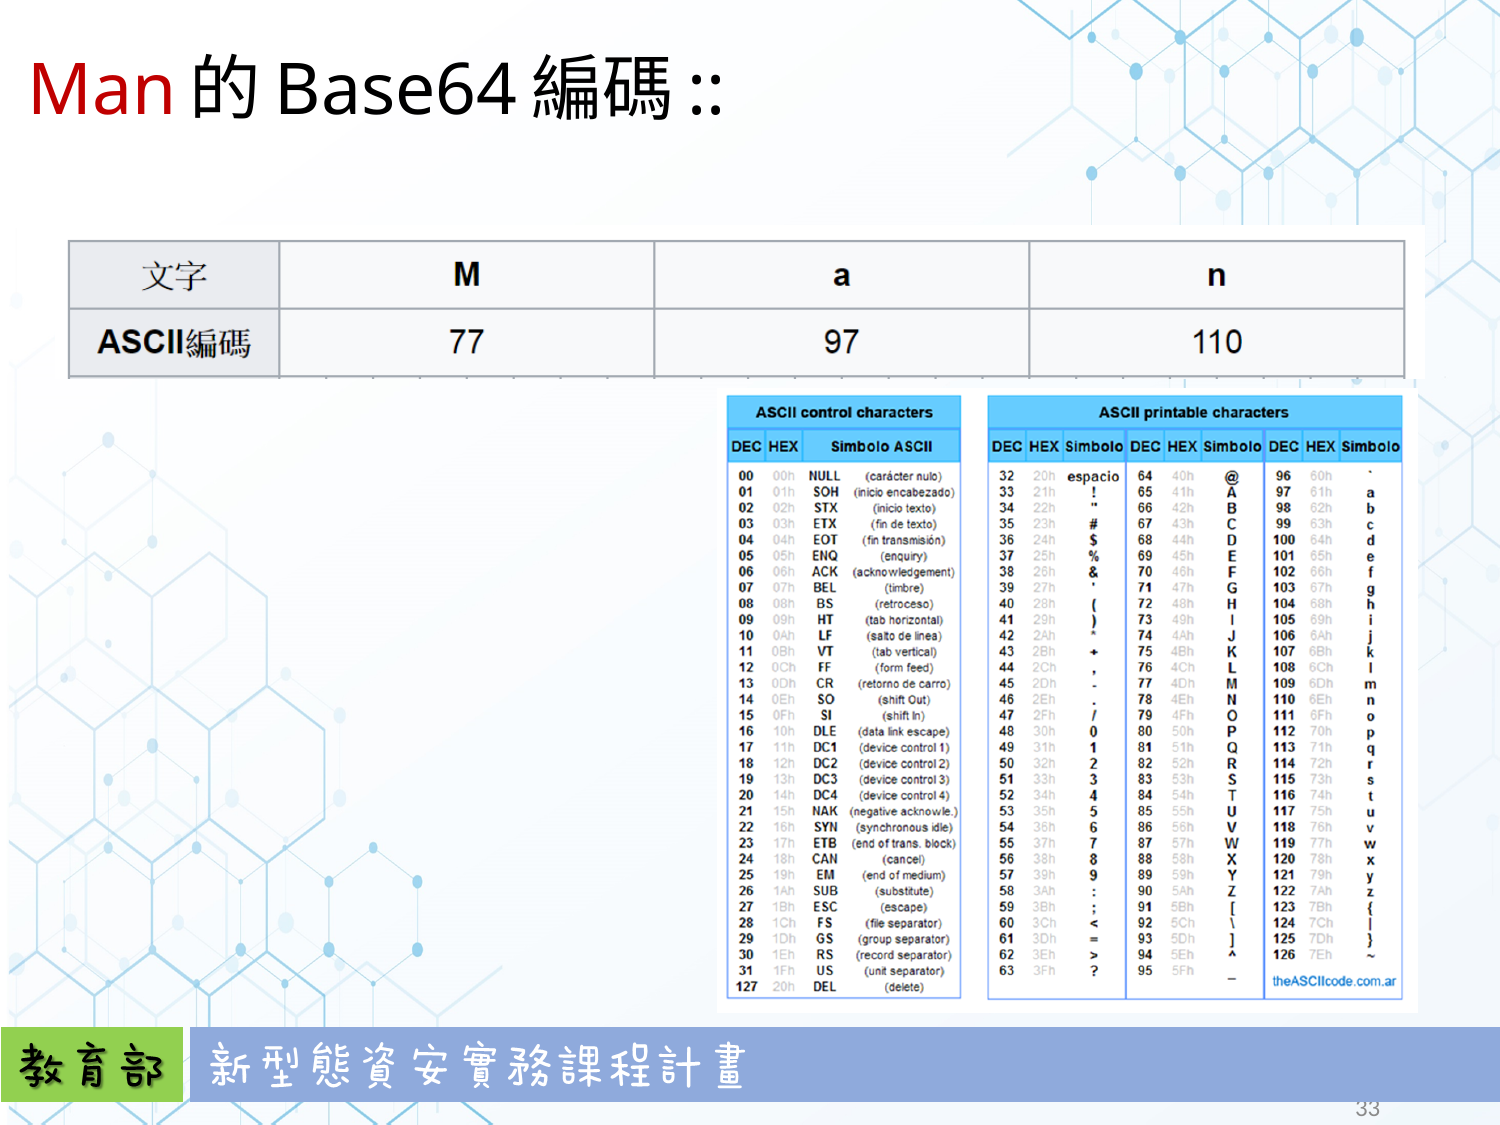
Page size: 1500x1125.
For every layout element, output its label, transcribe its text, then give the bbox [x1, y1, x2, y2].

title Man的Base64編碼:: [12, 45, 1425, 138]
picture [0, 0, 1500, 1125]
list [717, 388, 1418, 1013]
